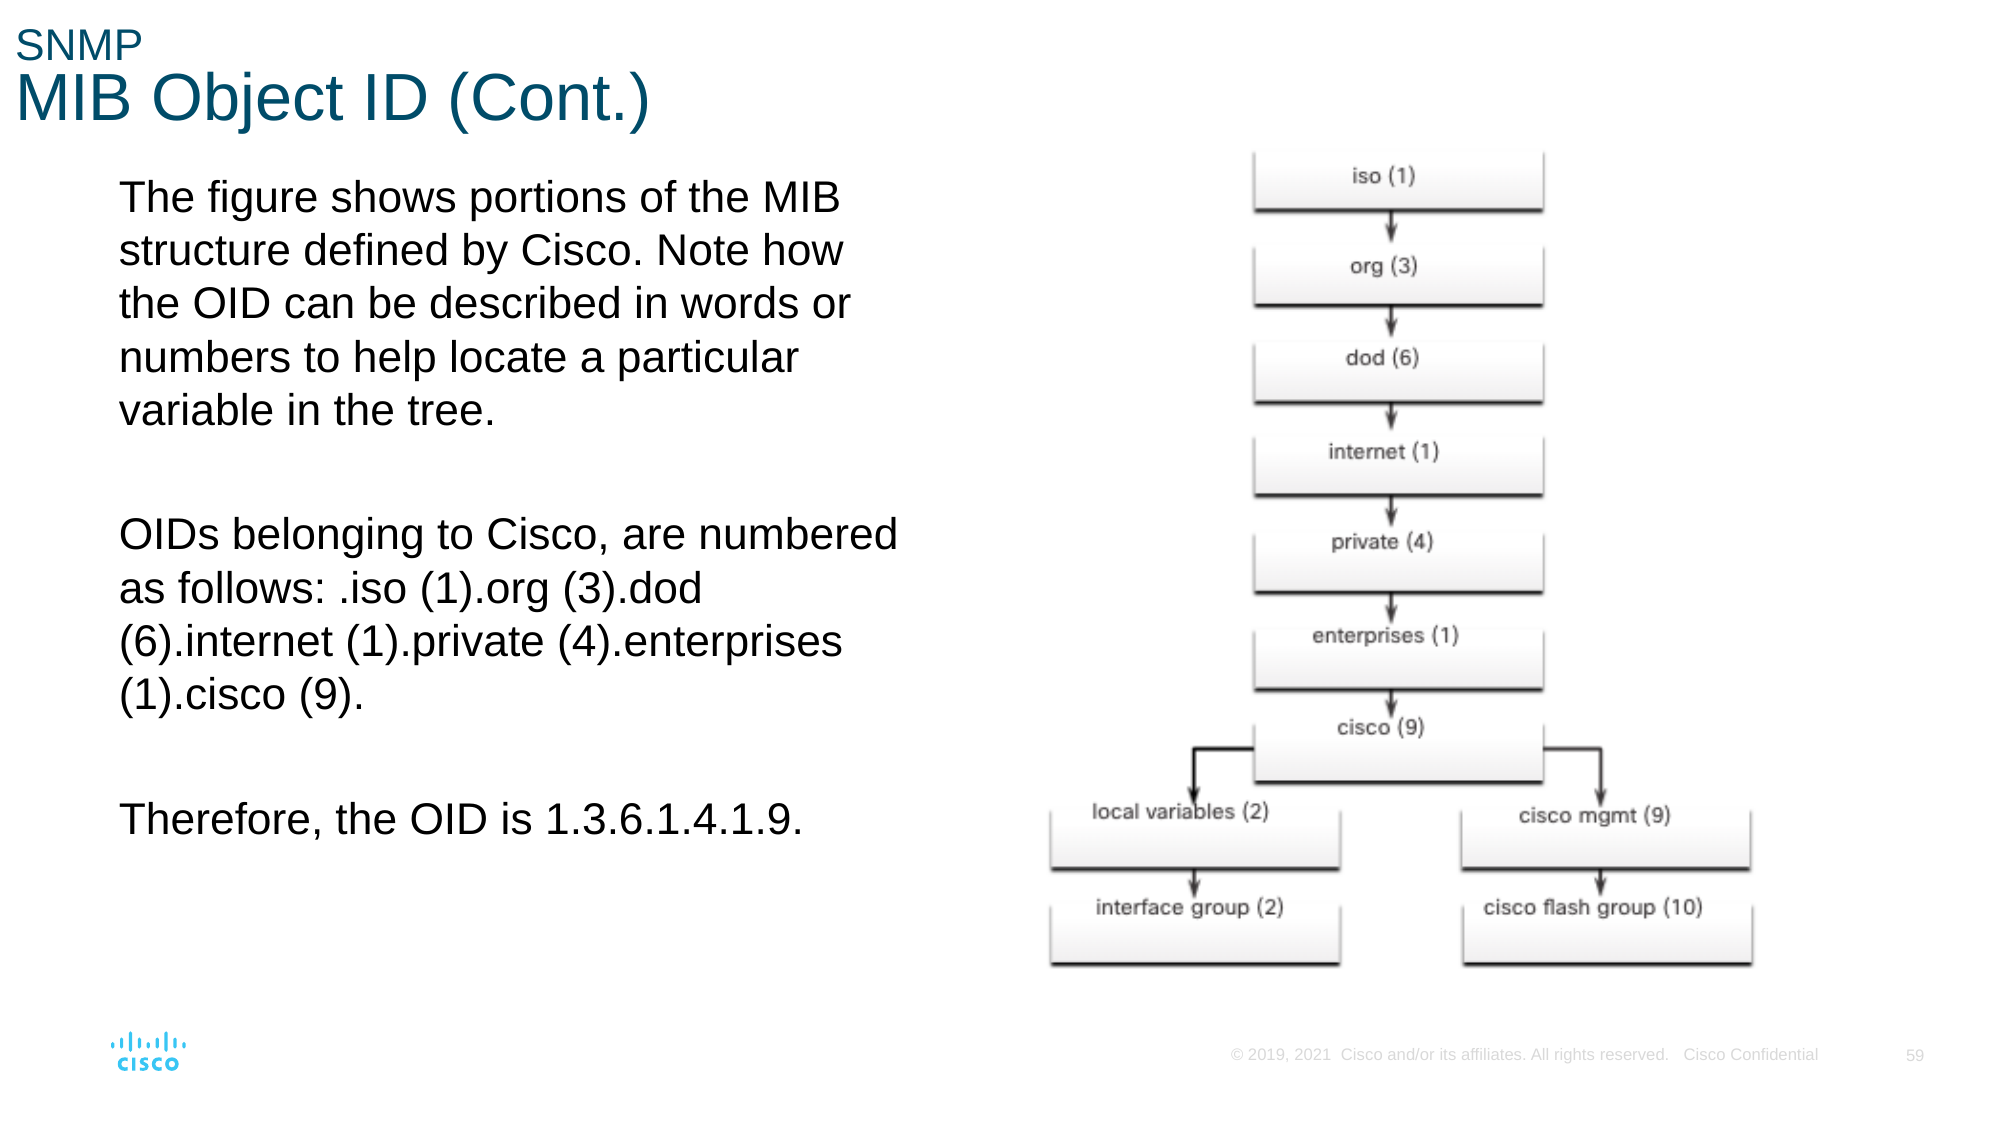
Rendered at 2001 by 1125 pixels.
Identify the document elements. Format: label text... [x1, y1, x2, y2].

picture [1042, 130, 1769, 982]
title SNMP MIB Object ID (Cont.) [0, 0, 1826, 161]
list The figure shows portions of the MIB structure defined by Cisco. Note how the OID can be described in words or numbers to help locate a particular variable in the tree. OIDs belonging to Cisco, are numbered as follows: .iso (1).org (3).dod (6).internet (1).private (4).enterprises (1).cisco (9). Therefore, the OID is 1.3.6.1.4.1.9. [103, 160, 917, 968]
